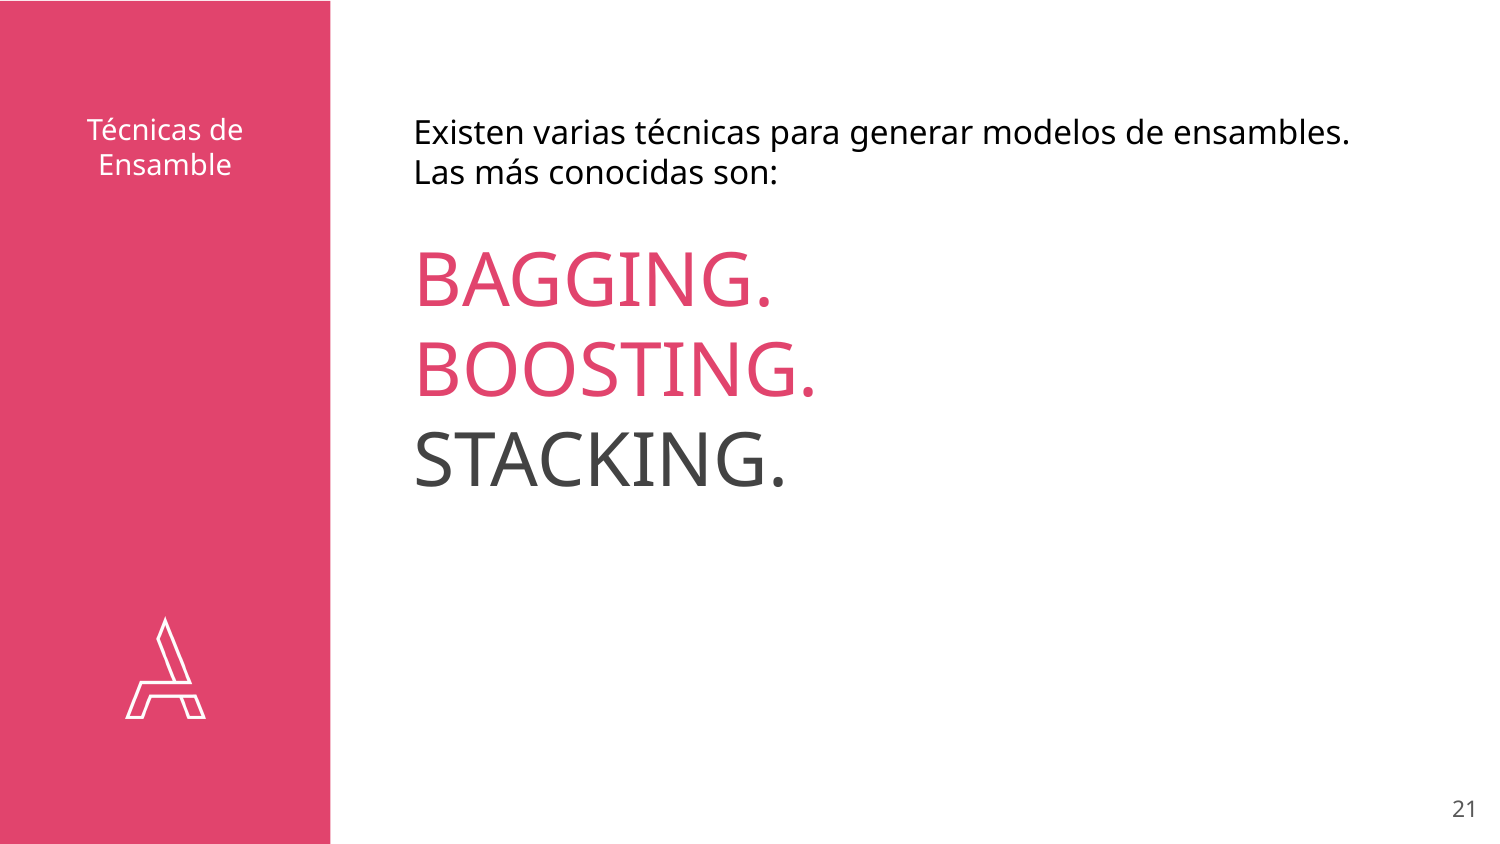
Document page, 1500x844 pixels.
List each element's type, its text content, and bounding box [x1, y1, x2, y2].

title Técnicas de Ensamble [47, 96, 283, 346]
picture [125, 616, 206, 719]
text_box Existen varias técnicas para generar modelos de ensambles. Las más conocidas son: BAGGING. BOOSTING. STACKING. [398, 96, 1404, 762]
slide_number ‹#› [1403, 779, 1494, 844]
